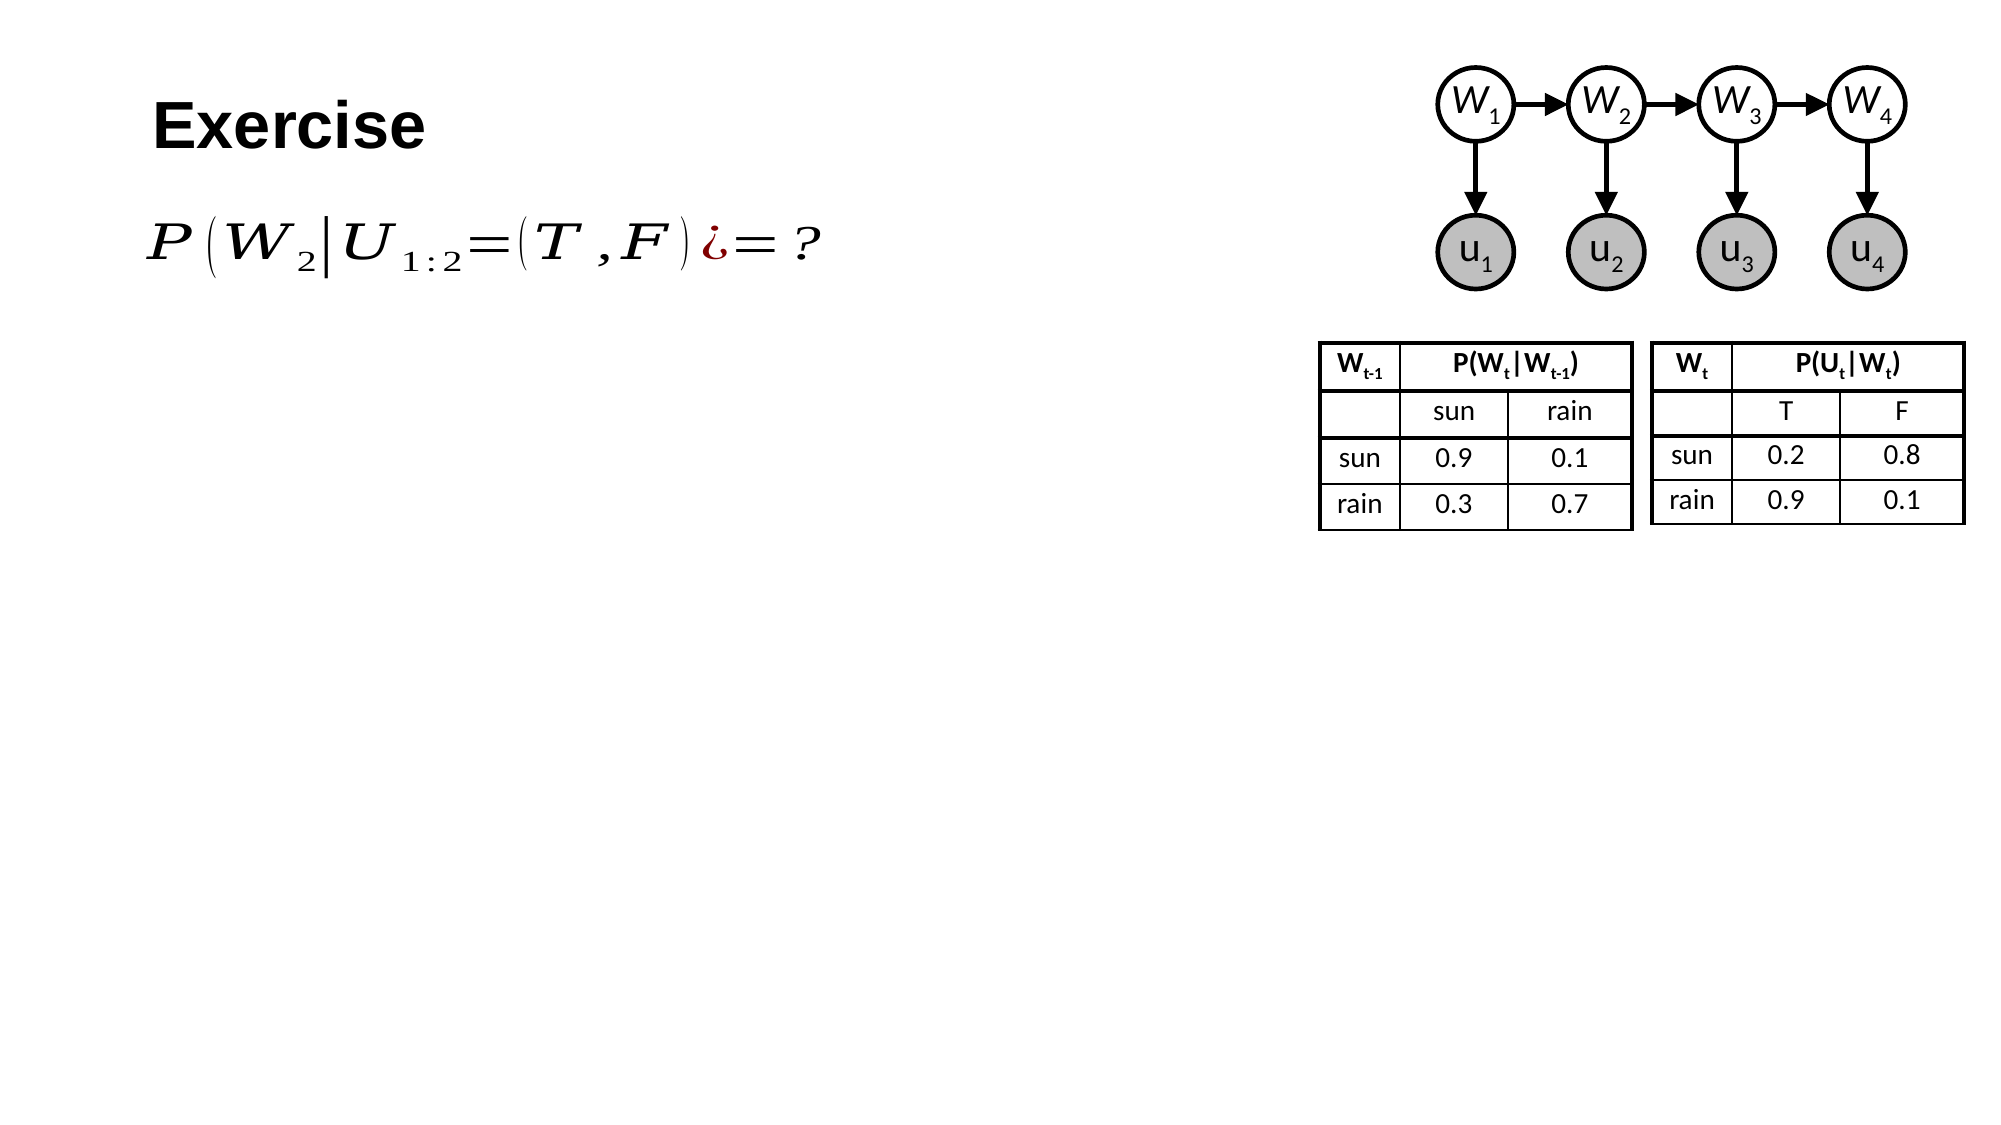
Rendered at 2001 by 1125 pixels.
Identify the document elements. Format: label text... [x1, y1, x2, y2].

table_header P(Ut|Wt) [1733, 345, 1962, 389]
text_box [1437, 67, 1906, 289]
table_cell 0.3 [1401, 485, 1507, 529]
title Exercise [137, 59, 1863, 194]
table_cell 0.1 [1841, 481, 1962, 523]
table_cell sun [1654, 438, 1731, 479]
table_cell rain [1322, 485, 1399, 529]
table_header Wt-1 [1322, 345, 1399, 389]
table_cell sun [1401, 393, 1507, 436]
table_header P(Wt|Wt-1) [1401, 345, 1630, 389]
table_cell sun [1322, 440, 1399, 483]
table_cell 0.2 [1733, 438, 1839, 479]
table_header Wt [1654, 345, 1731, 389]
table_cell 0.7 [1509, 485, 1630, 529]
table_cell T [1733, 393, 1839, 434]
table_cell 0.9 [1401, 440, 1507, 483]
table_cell 0.9 [1733, 481, 1839, 523]
table_cell [1654, 393, 1731, 434]
table_cell 0.8 [1841, 438, 1962, 479]
table_cell 0.1 [1509, 440, 1630, 483]
table_cell rain [1509, 393, 1630, 436]
table_cell F [1841, 393, 1962, 434]
table_cell rain [1654, 481, 1731, 523]
table_cell [1322, 393, 1399, 436]
